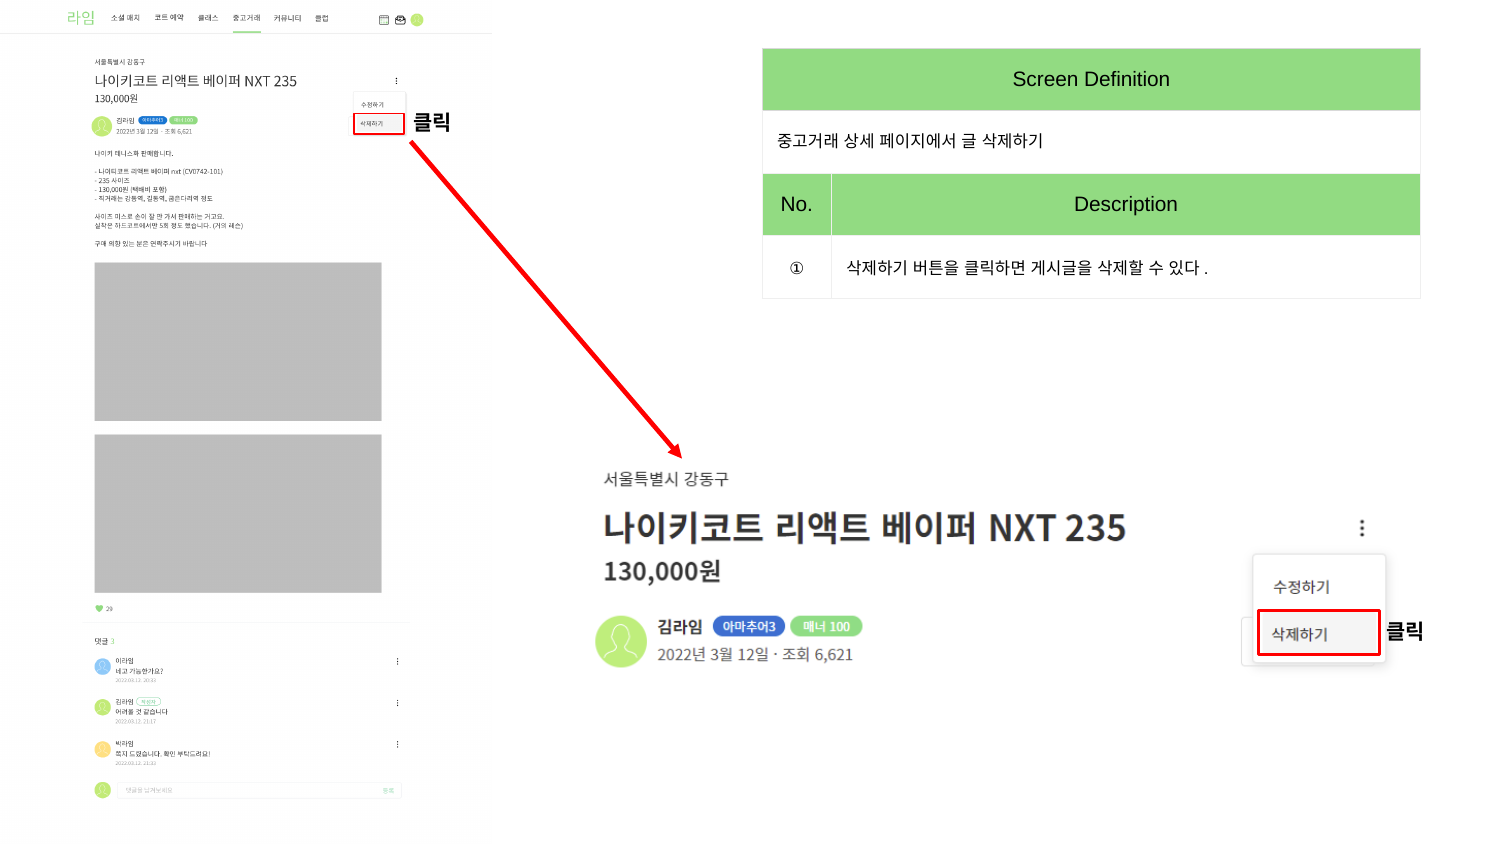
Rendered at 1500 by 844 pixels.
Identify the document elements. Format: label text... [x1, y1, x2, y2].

table_cell 중고거래 상세 페이지에서 글 삭제하기 [763, 111, 1420, 173]
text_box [410, 141, 683, 459]
text_box 클릭 [1412, 606, 1445, 657]
picture [0, 0, 492, 844]
picture [584, 448, 1407, 683]
table_cell ① [763, 236, 831, 298]
table_cell 삭제하기 버튼을 클릭하면 게시글을 삭제할 수 있다. [832, 236, 1420, 298]
table_cell No. [763, 174, 831, 235]
table_header Screen Definition [763, 49, 1420, 110]
table_cell Description [832, 174, 1420, 235]
